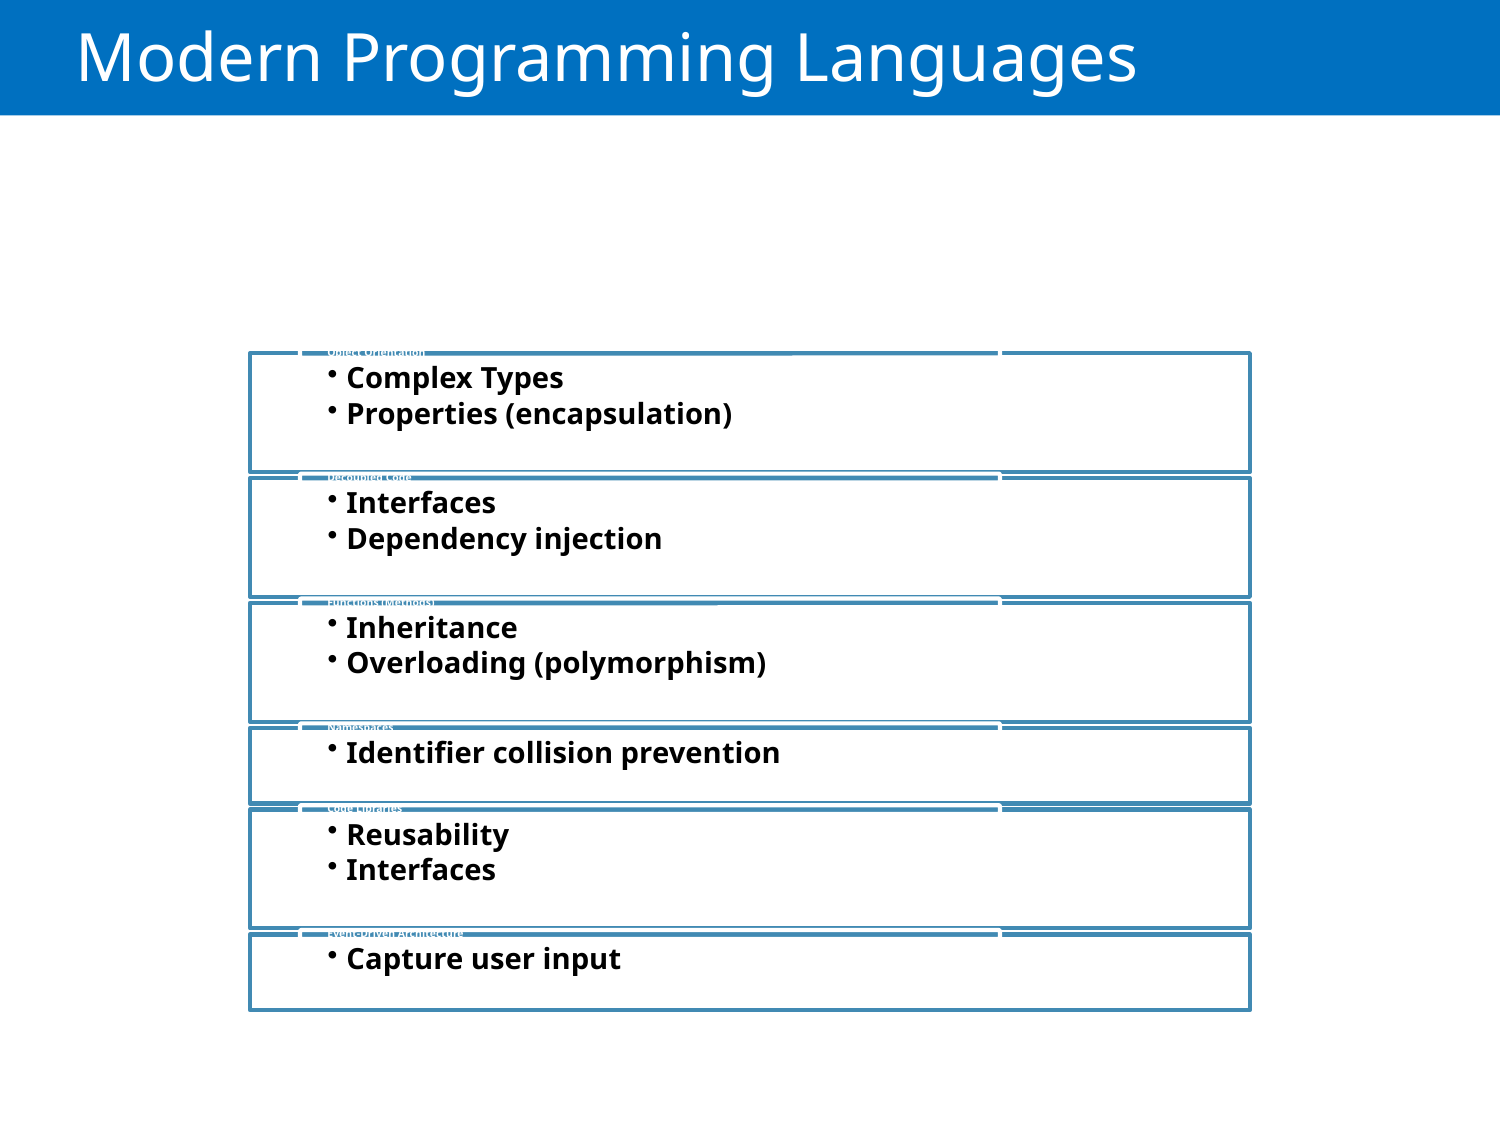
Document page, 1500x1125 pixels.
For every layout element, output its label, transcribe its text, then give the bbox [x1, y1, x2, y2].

title Modern Programming Languages [75, 0, 1351, 122]
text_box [249, 348, 1251, 1011]
